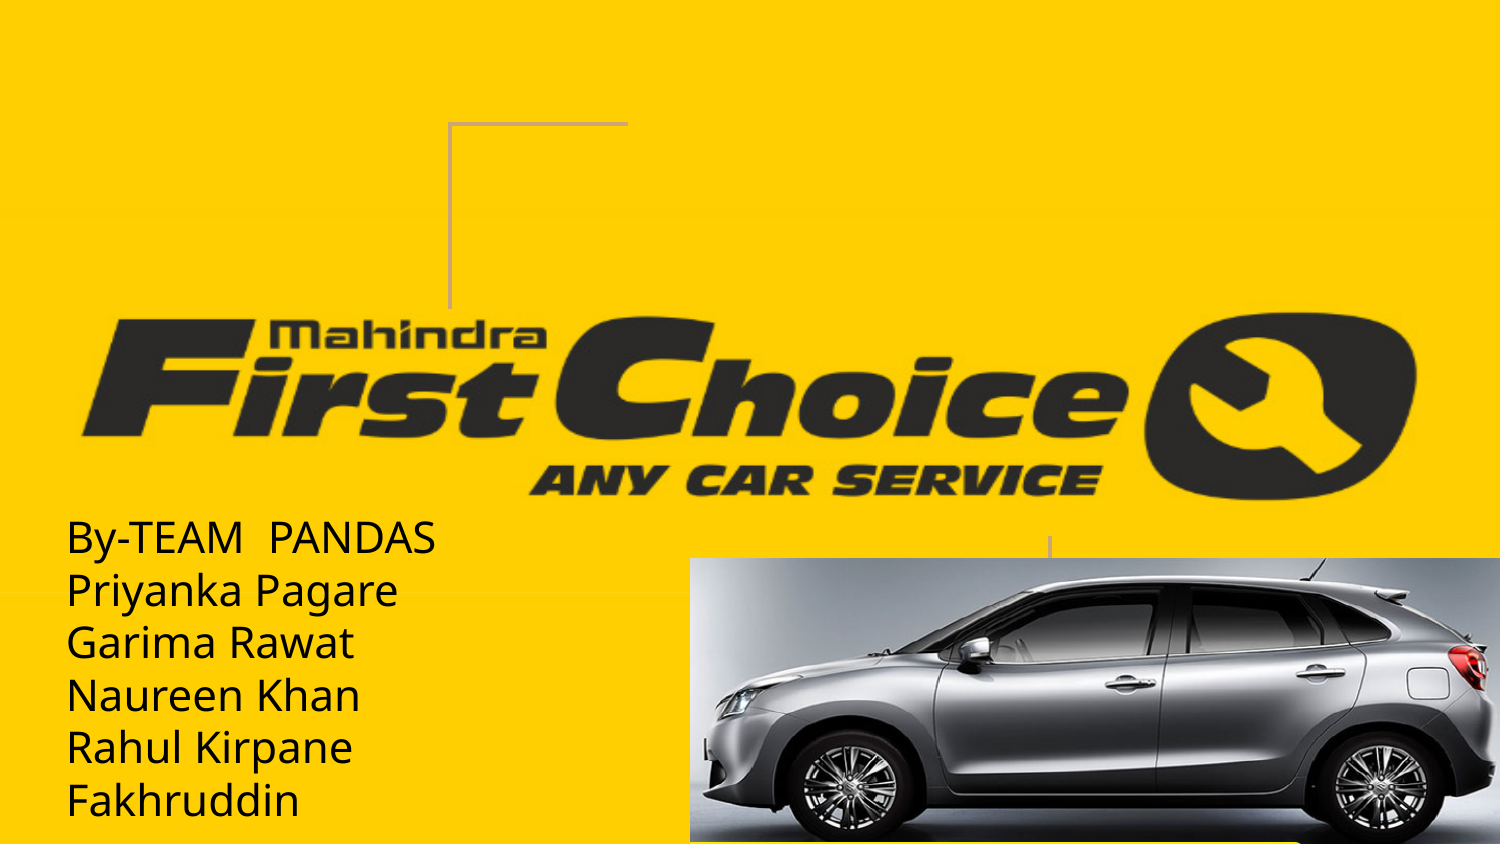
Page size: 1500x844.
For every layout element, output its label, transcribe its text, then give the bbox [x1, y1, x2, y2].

picture [0, 0, 1500, 844]
title [499, 236, 1001, 557]
subtitle By-TEAM PANDAS Priyanka Pagare Garima Rawat Naureen Khan Rahul Kirpane Fakhruddin [50, 389, 895, 844]
